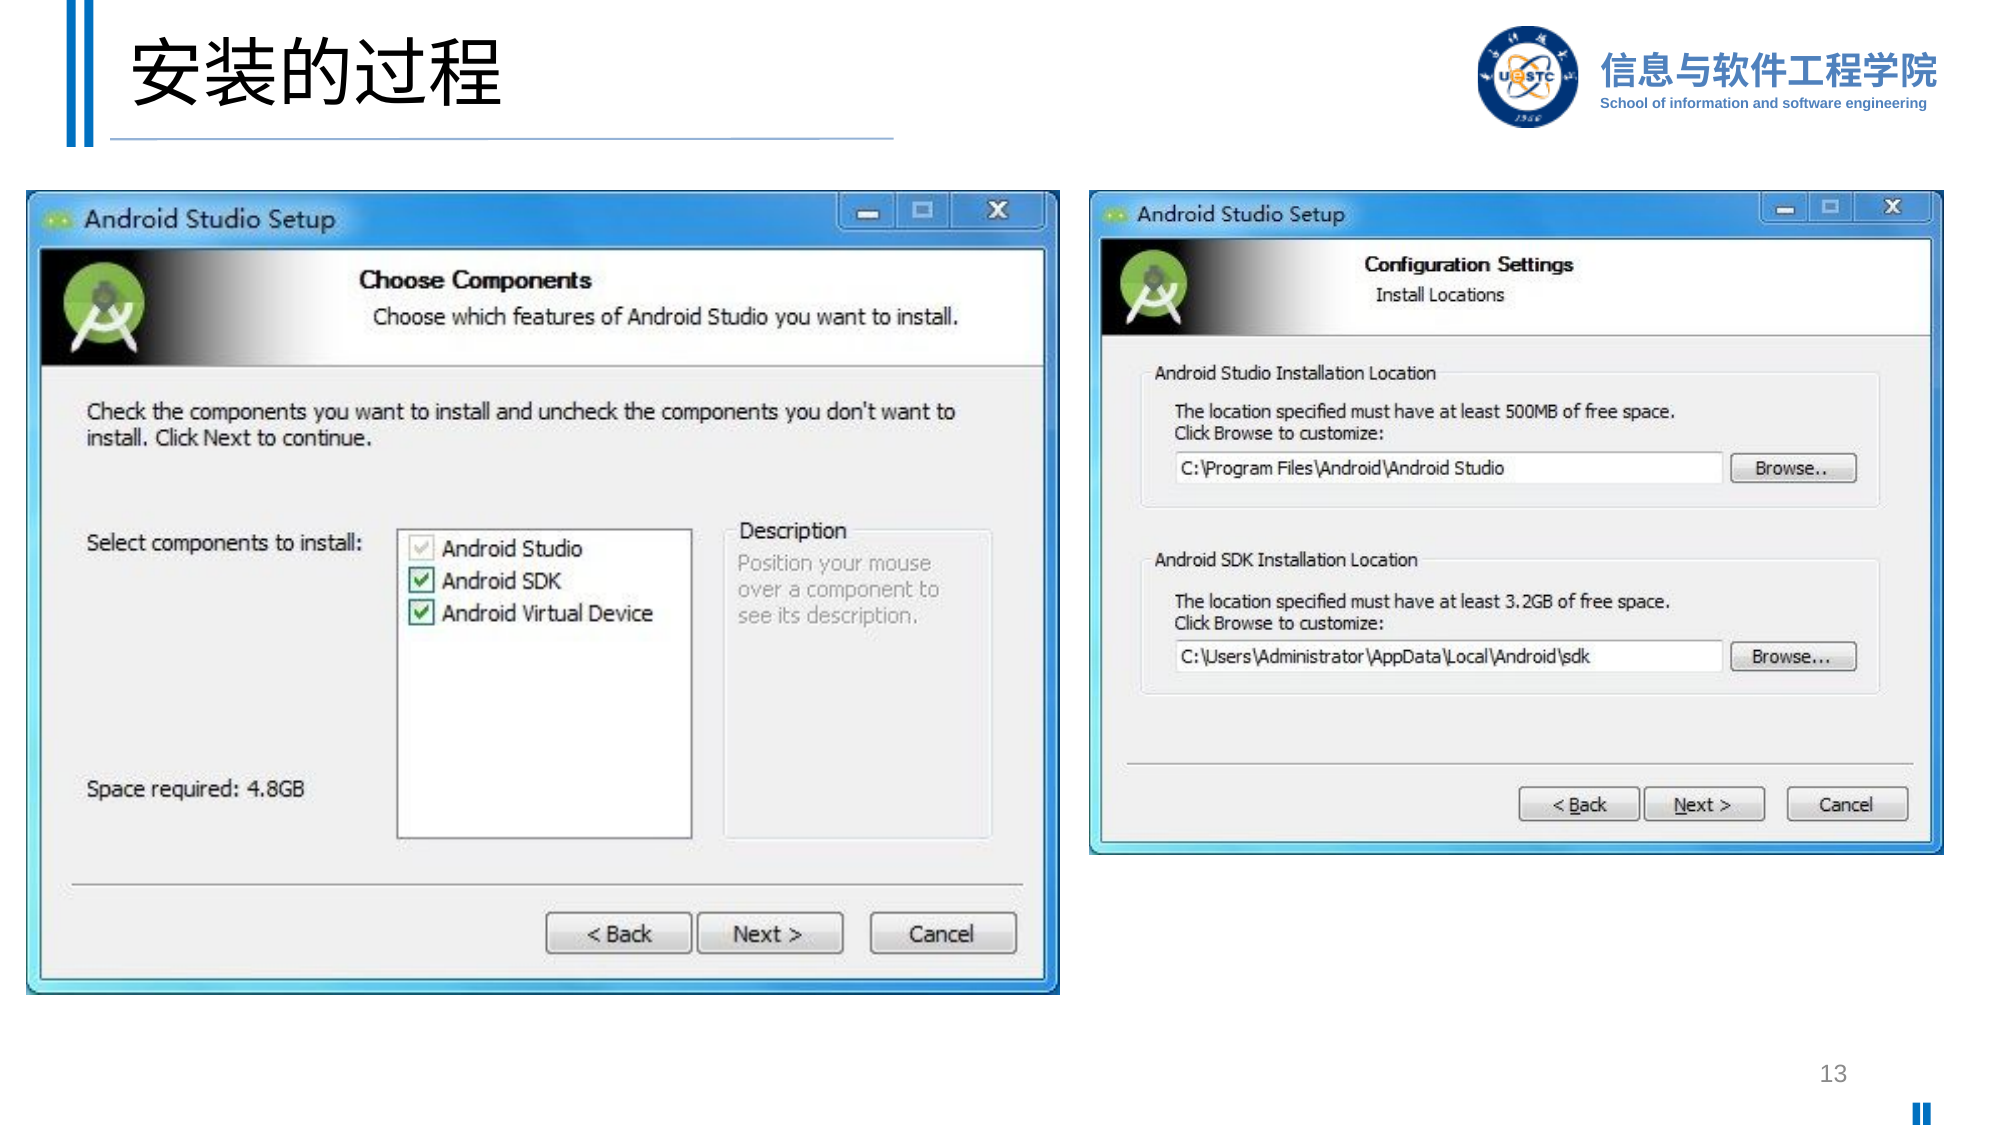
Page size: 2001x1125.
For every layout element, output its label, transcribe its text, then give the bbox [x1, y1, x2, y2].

picture [1089, 190, 1944, 856]
slide_number 13 [1412, 1042, 1863, 1103]
title 安装的过程 [113, 10, 1839, 143]
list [26, 190, 1060, 995]
